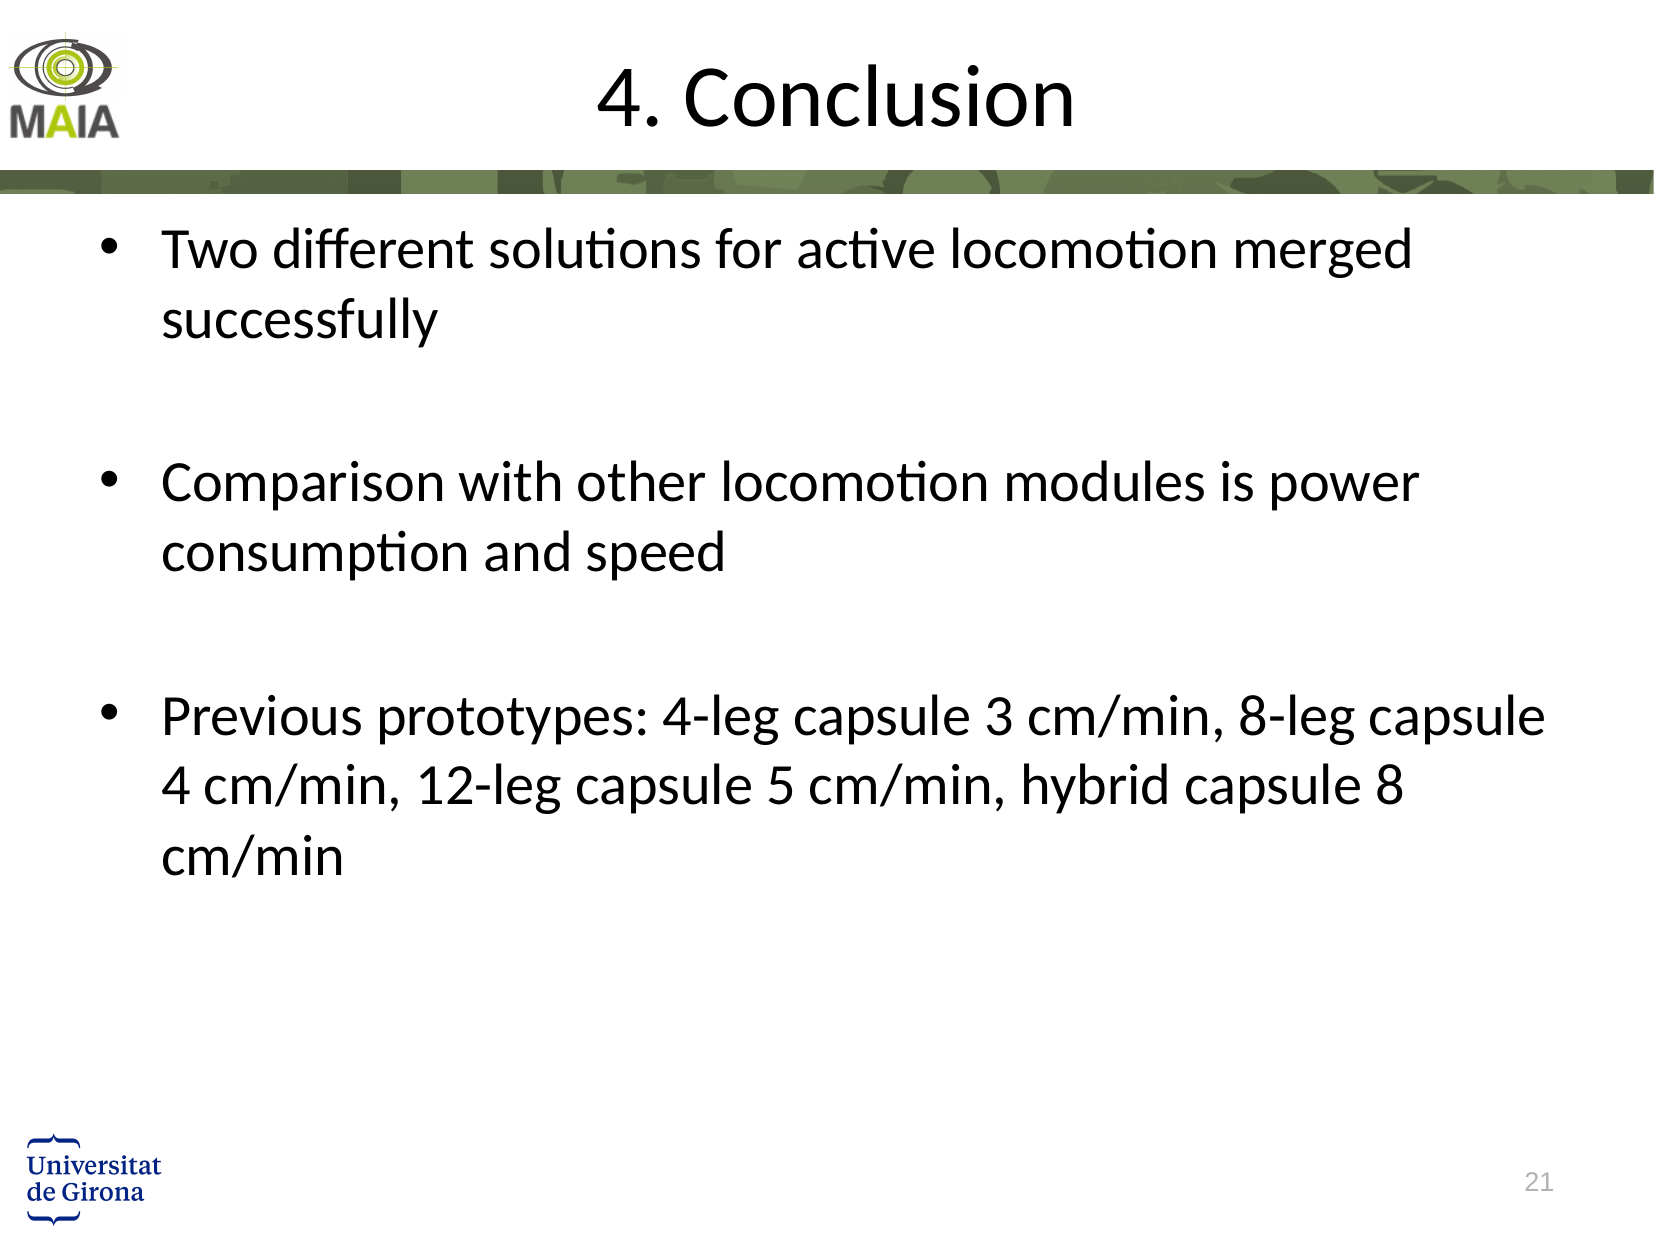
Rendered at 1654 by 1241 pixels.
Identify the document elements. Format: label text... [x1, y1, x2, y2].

picture [8, 31, 92, 144]
list Two different solutions for active locomotion merged successfully Comparison with other locomotion modules is power consumption and speed Previous prototypes: 4-leg capsule 3 cm/min, 8-leg capsule 4 cm/min, 12-leg capsule 5 cm/min, hybrid capsule 8 cm/min [82, 201, 1571, 1144]
title 4. Conclusion [92, 29, 1582, 153]
slide_number 21 [1185, 1149, 1571, 1216]
